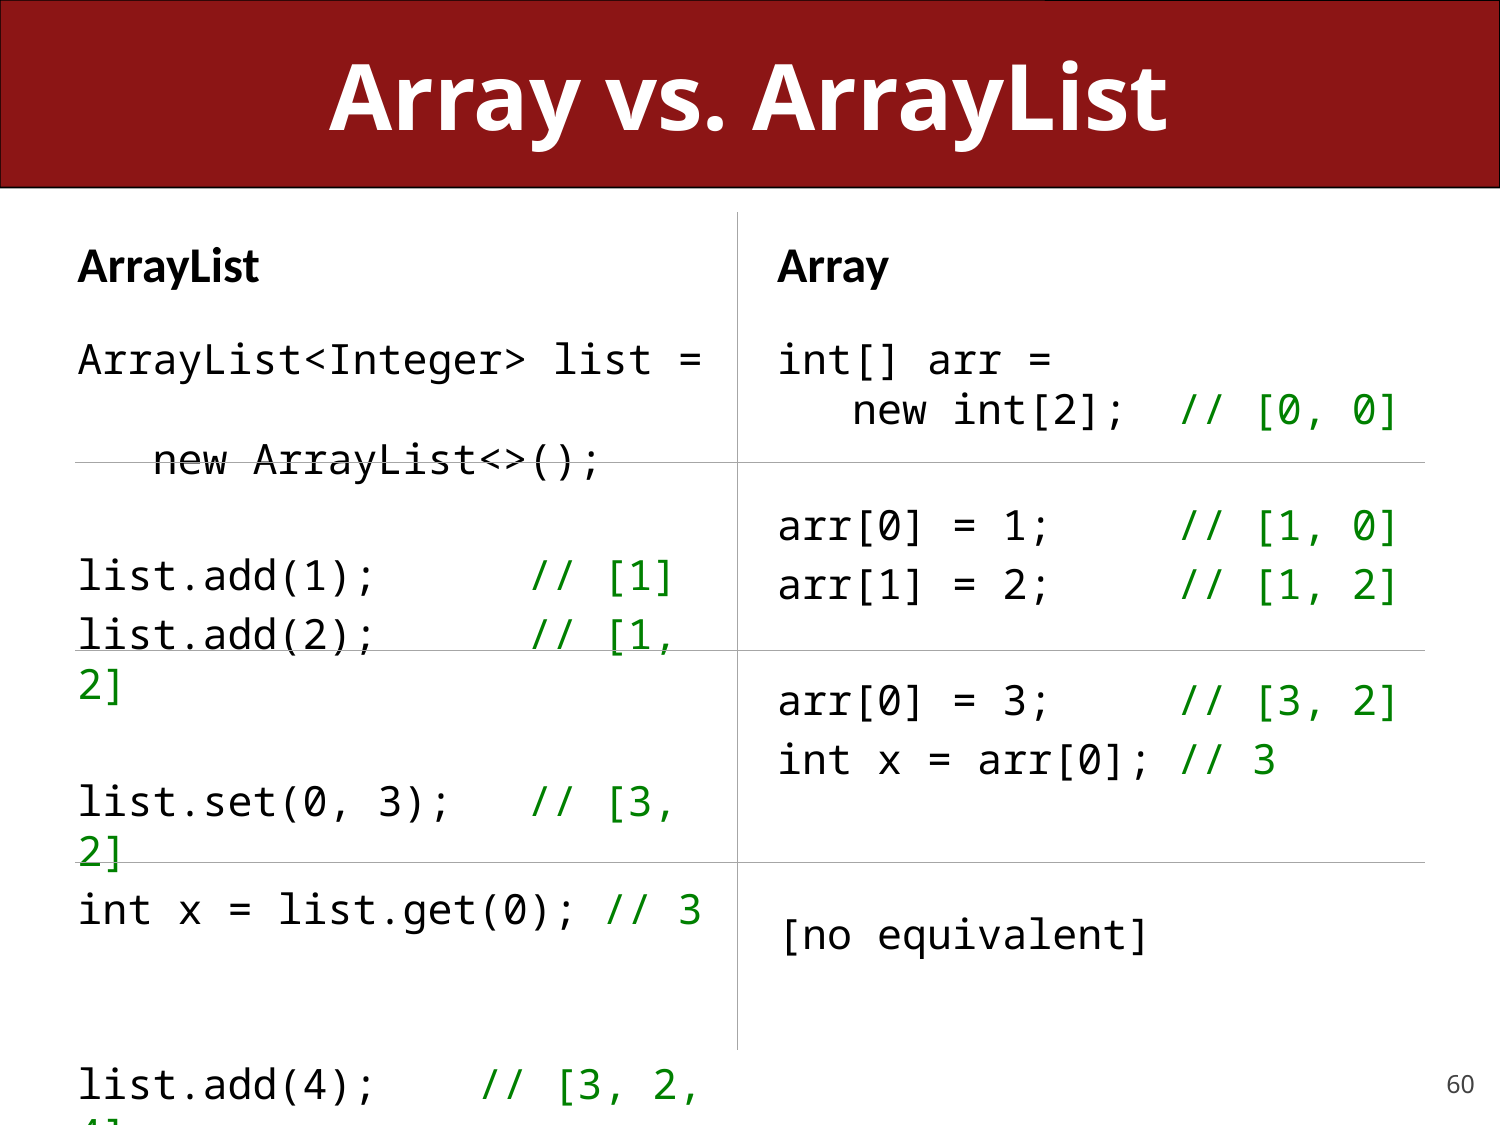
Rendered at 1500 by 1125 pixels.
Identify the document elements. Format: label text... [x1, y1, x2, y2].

title Array vs. ArrayList [75, 0, 1425, 188]
list ArrayList<Integer> list = new ArrayList<>(); list.add(1); // [1] list.add(2); // [1, 2] list.set(0, 3); // [3, 2] int x = list.get(0); // 3 list.add(4); // [3, 2, 4] list.contains(2); // true [62, 324, 737, 974]
list ArrayList [62, 195, 738, 300]
list Array [761, 195, 1425, 300]
list int[] arr = new int[2]; // [0, 0] arr[0] = 1; // [1, 0] arr[1] = 2; // [1, 2] arr[0] = 3; // [3, 2] int x = arr[0]; // 3 [no equivalent] [761, 324, 1438, 974]
